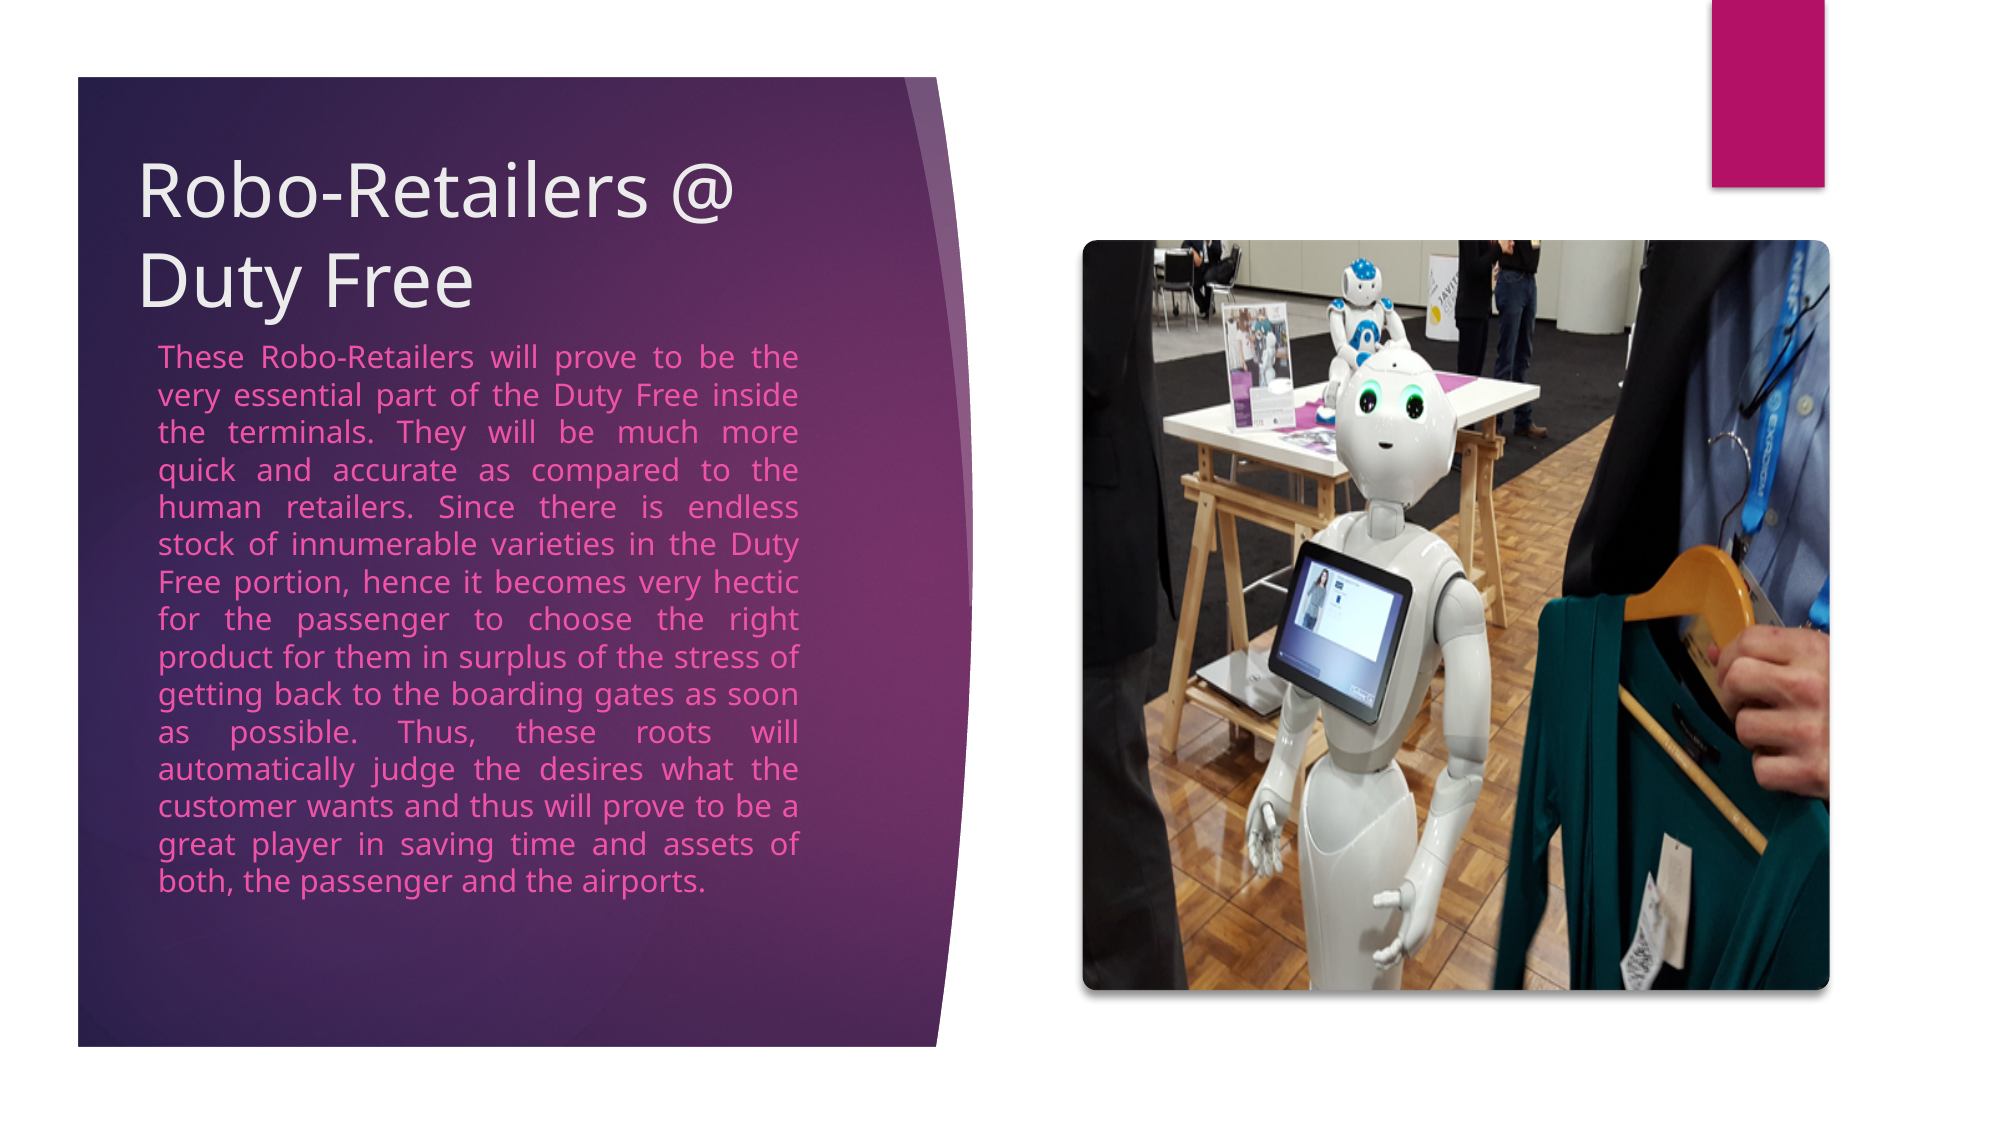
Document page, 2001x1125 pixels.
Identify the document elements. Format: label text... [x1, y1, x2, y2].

picture [1082, 239, 1830, 991]
list These Robo-Retailers will prove to be the very essential part of the Duty Free inside the terminals. They will be much more quick and accurate as compared to the human retailers. Since there is endless stock of innumerable varieties in the Duty Free portion, hence it becomes very hectic for the passenger to choose the right product for them in surplus of the stress of getting back to the boarding gates as soon as possible. Thus, these roots will automatically judge the desires what the customer wants and thus will prove to be a great player in saving time and assets of both, the passenger and the airports. [142, 329, 816, 555]
title Robo-Retailers @ Duty Free [121, 45, 890, 330]
